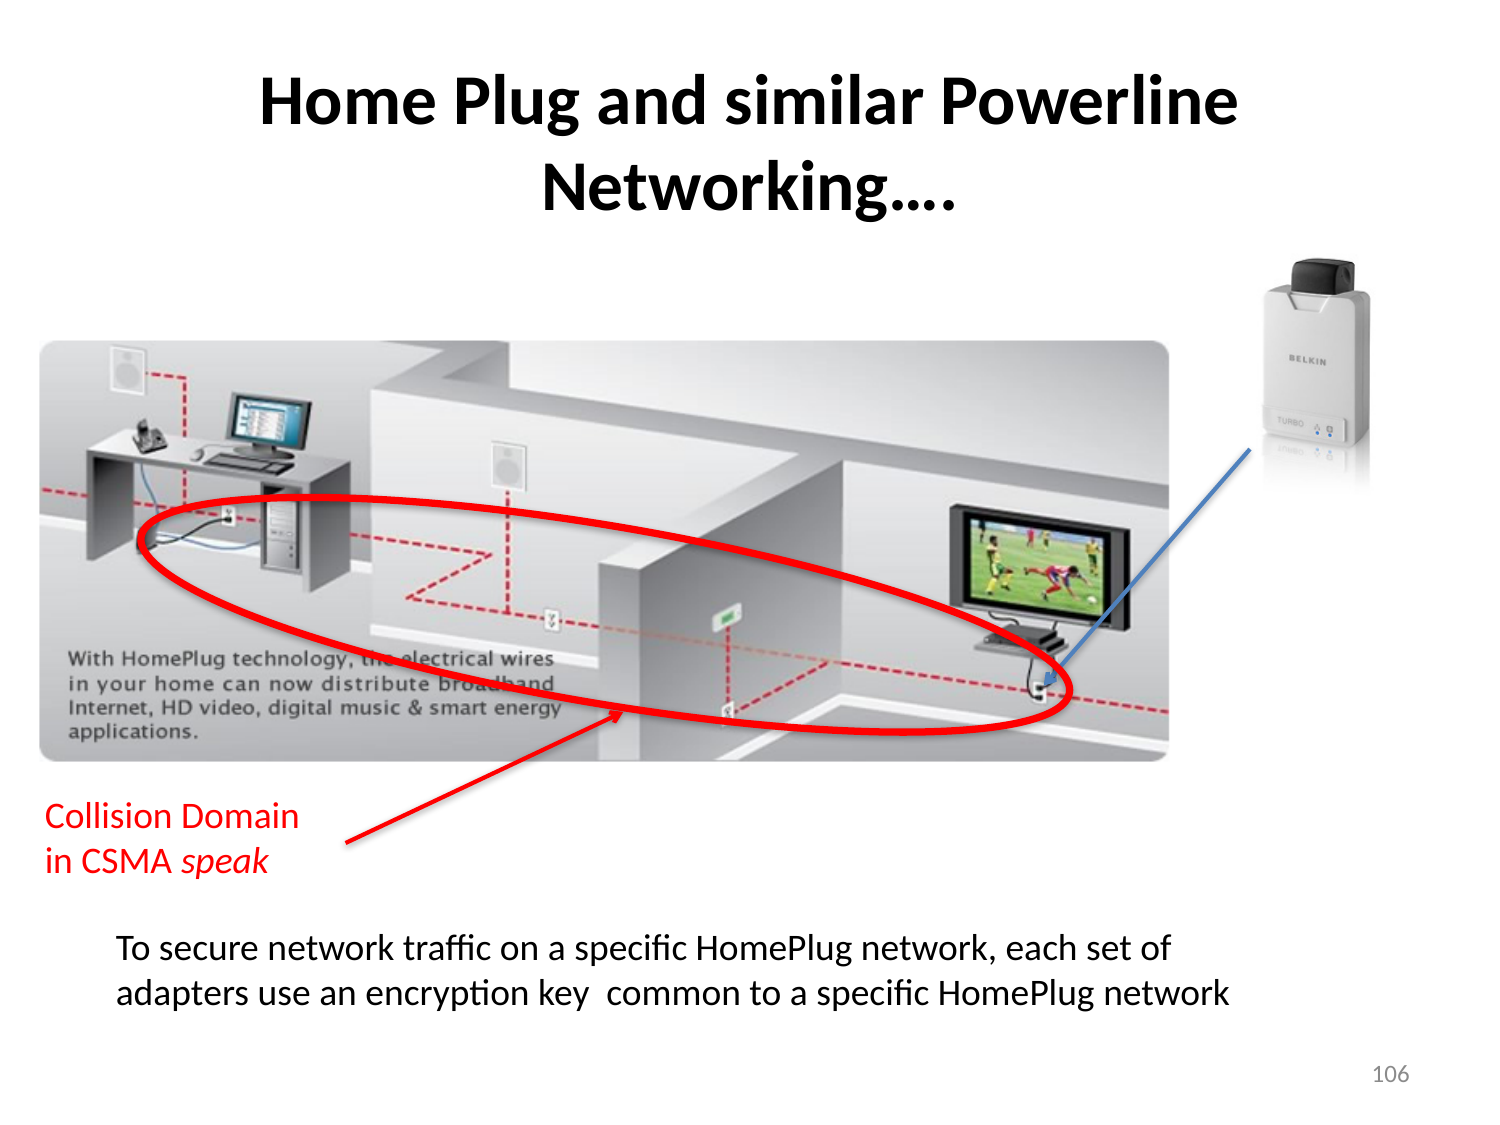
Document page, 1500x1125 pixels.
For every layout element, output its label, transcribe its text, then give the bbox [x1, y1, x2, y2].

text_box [1043, 448, 1251, 686]
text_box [345, 711, 624, 844]
title Home Plug and similar Powerline Networking…. [75, 45, 1425, 233]
text_box To secure network traffic on a specific HomePlug network, each set of adapters use an encryption key common to a specific HomePlug network [101, 916, 1250, 1021]
picture [29, 245, 1446, 770]
slide_number 106 [1074, 1042, 1425, 1103]
text_box Collision Domain in CSMA speak [30, 783, 458, 889]
